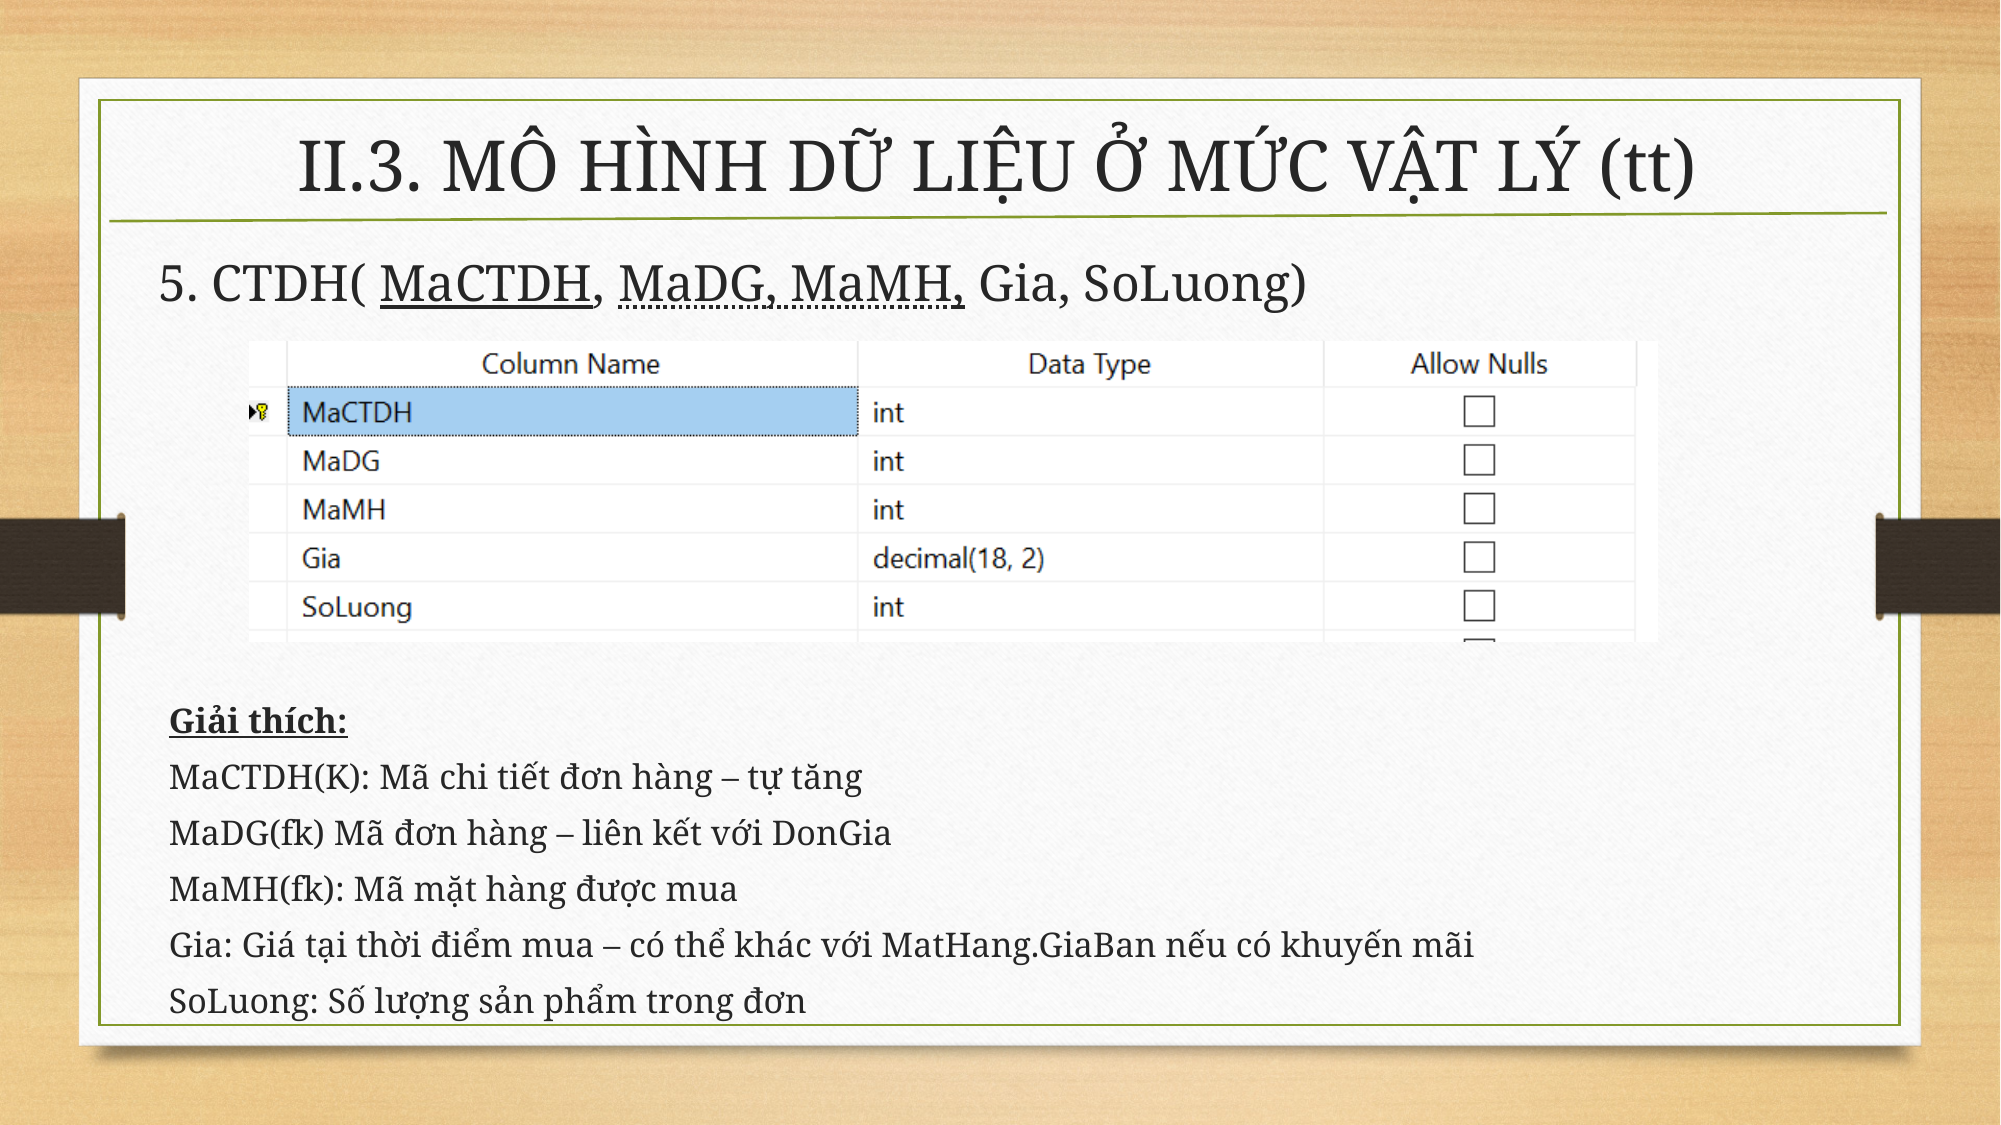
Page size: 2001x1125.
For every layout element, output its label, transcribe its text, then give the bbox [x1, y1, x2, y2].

text_box 5. CTDH( MaCTDH, MaDG, MaMH, Gia, SoLuong) [143, 243, 1866, 342]
text_box Giải thích: MaCTDH(K): Mã chi tiết đơn hàng – tự tăng MaDG(fk) Mã đơn hàng – liên kết với DonGia MaMH(fk): Mã mặt hàng được mua Gia: Giá tại thời điểm mua – có thể khác với MatHang.GiaBan nếu có khuyến mãi SoLuong: Số lượng sản phẩm trong đơn [153, 691, 1876, 1028]
title II.3. MÔ HÌNH DỮ LIỆU Ở MỨC VẬT LÝ (tt) [108, 113, 1887, 213]
picture [0, 0, 2001, 1125]
